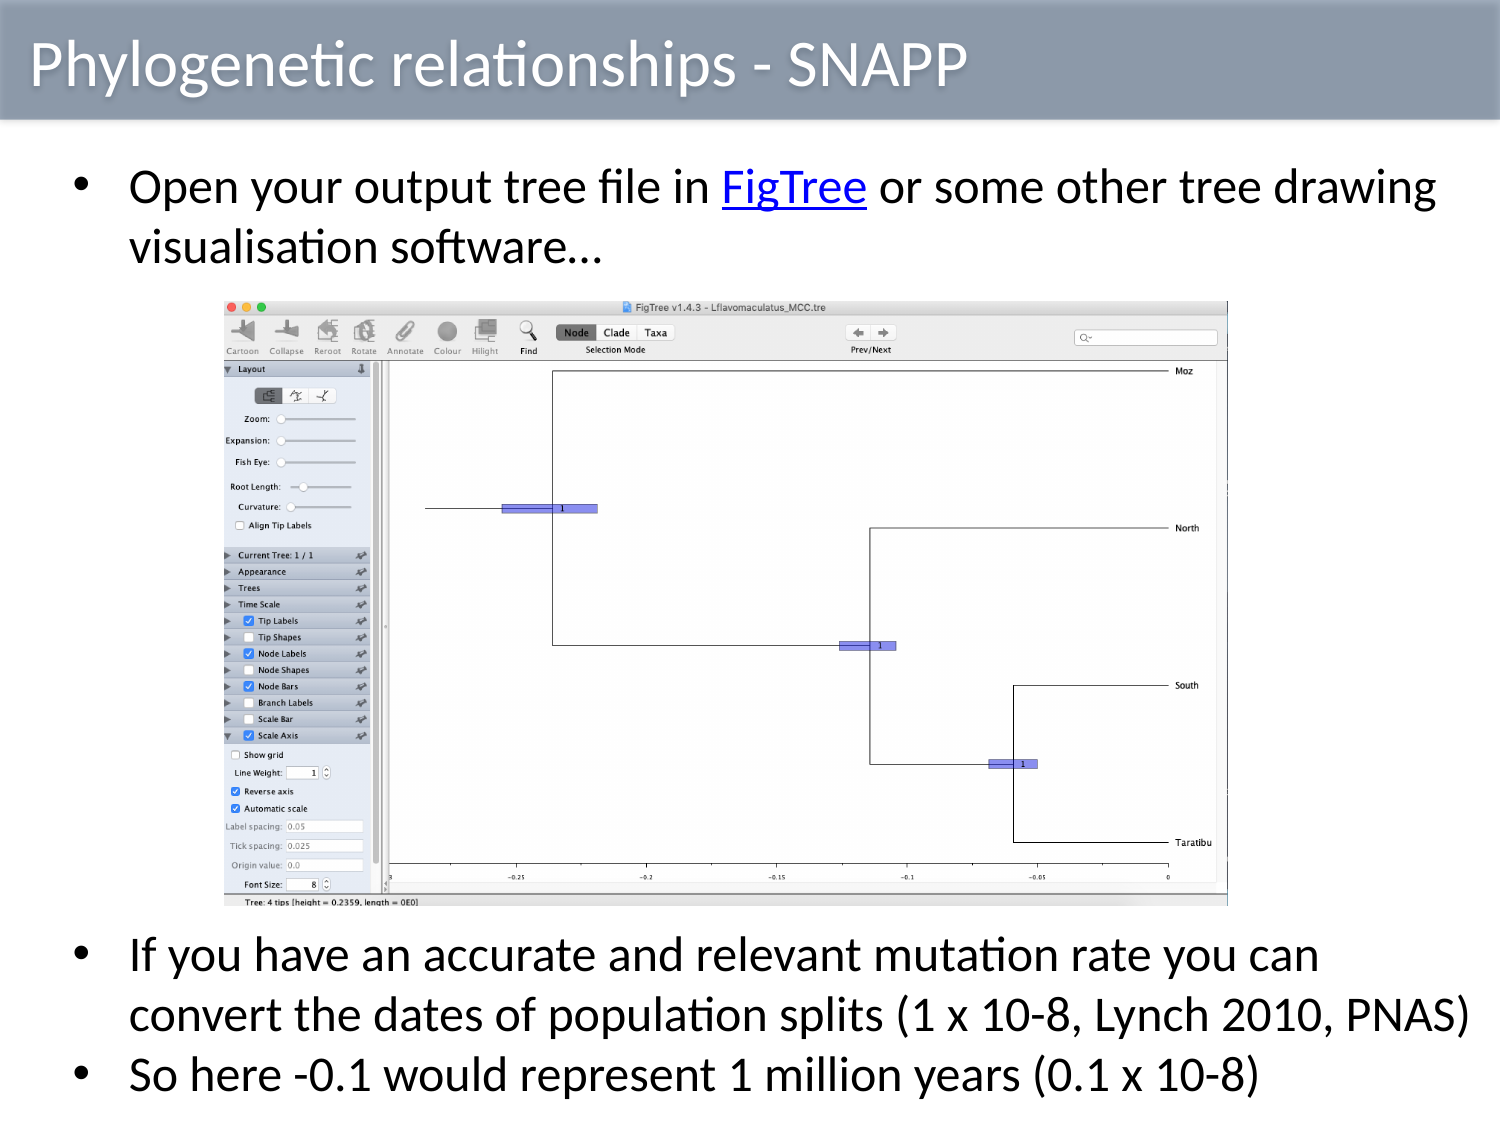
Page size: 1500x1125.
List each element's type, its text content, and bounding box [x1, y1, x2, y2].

text_box Phylogenetic relationships - SNAPP [0, 0, 1500, 120]
picture [224, 301, 1229, 906]
text_box Open your output tree file in FigTree or some other tree drawing visualisation software… [57, 145, 1498, 461]
text_box If you have an accurate and relevant mutation rate you can convert the dates of population splits (1 x 10-8, Lynch 2010, PNAS) So here -0.1 would represent 1 million years (0.1 x 10-8) [57, 914, 1498, 1125]
